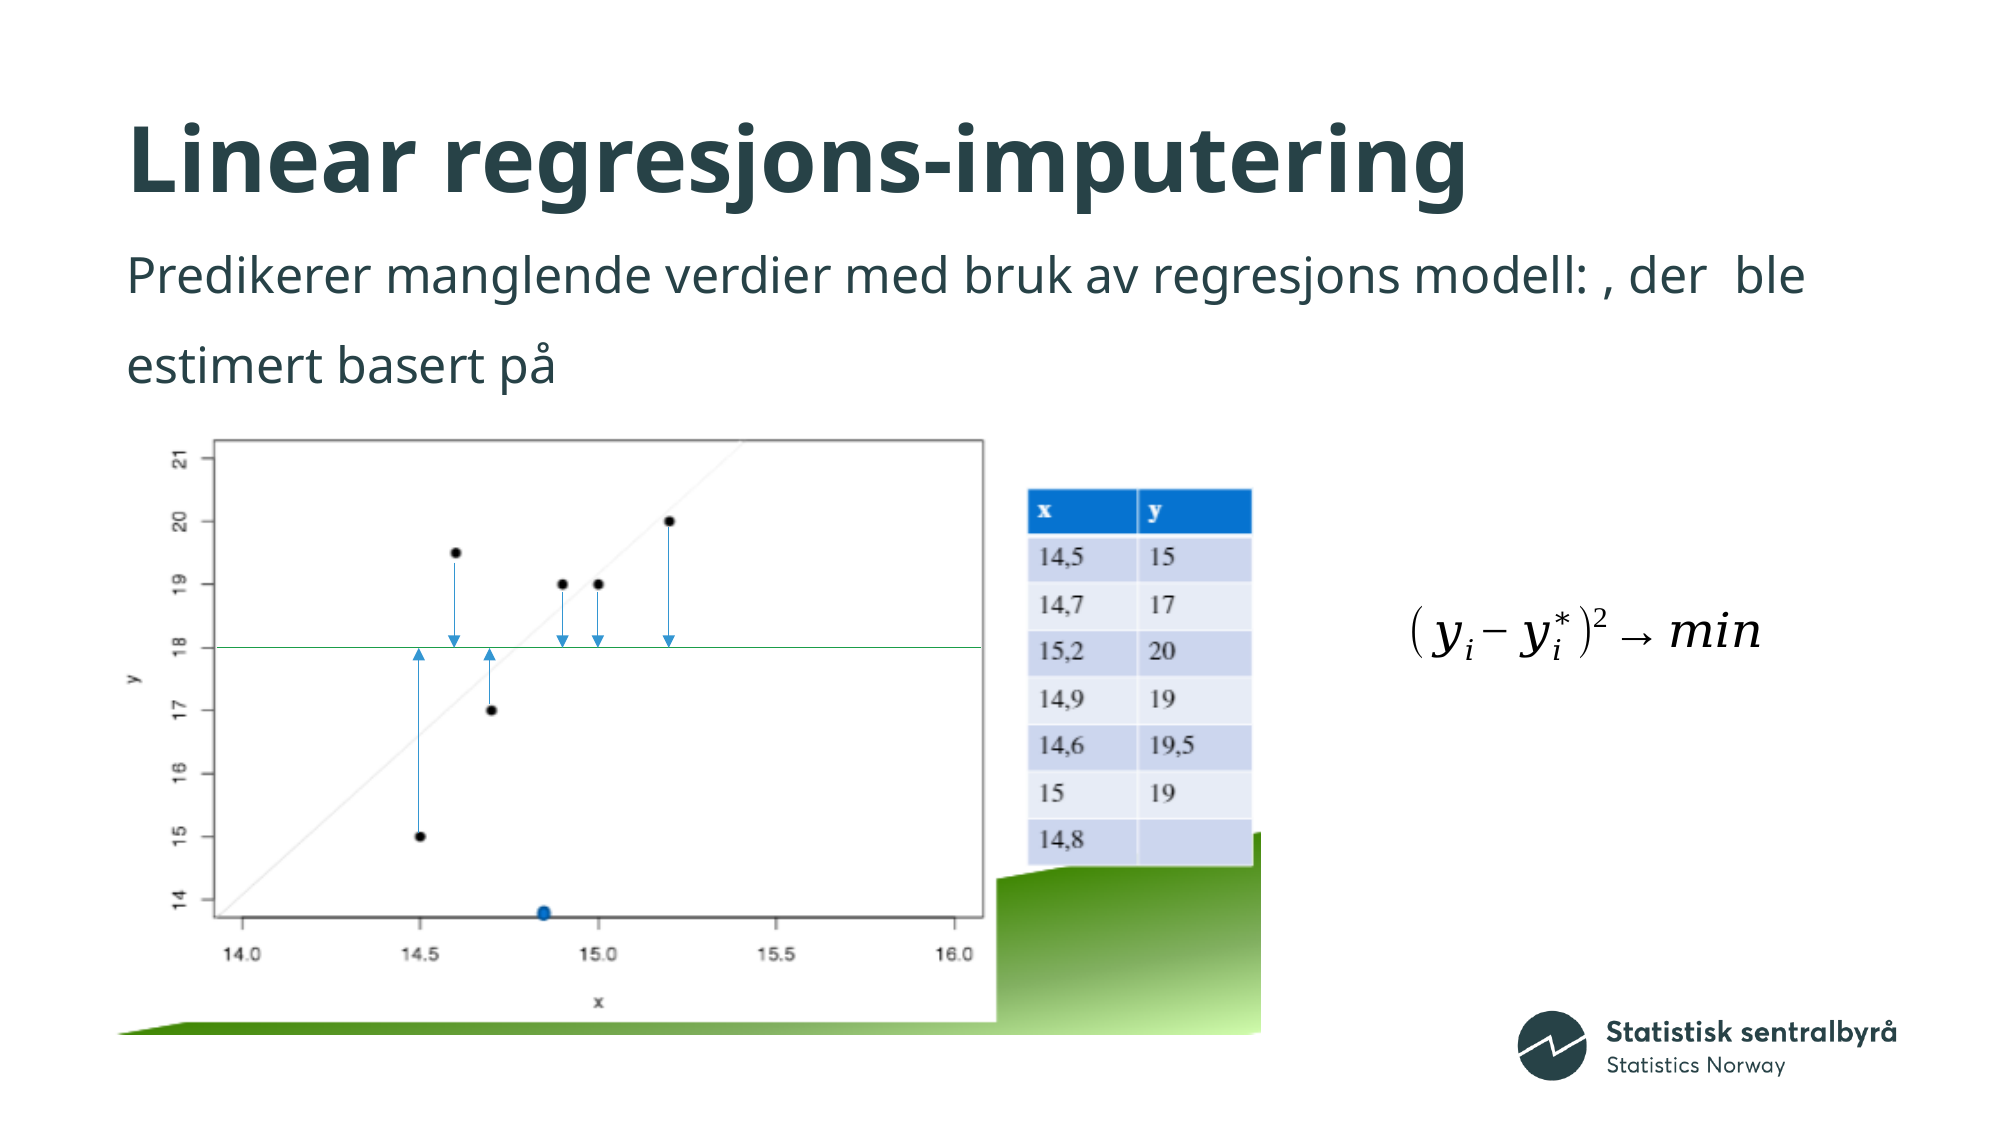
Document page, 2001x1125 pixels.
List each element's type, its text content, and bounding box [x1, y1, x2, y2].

picture [111, 420, 1261, 1035]
picture [1503, 995, 2000, 1125]
title Linear regresjons-imputering [111, 59, 1695, 275]
